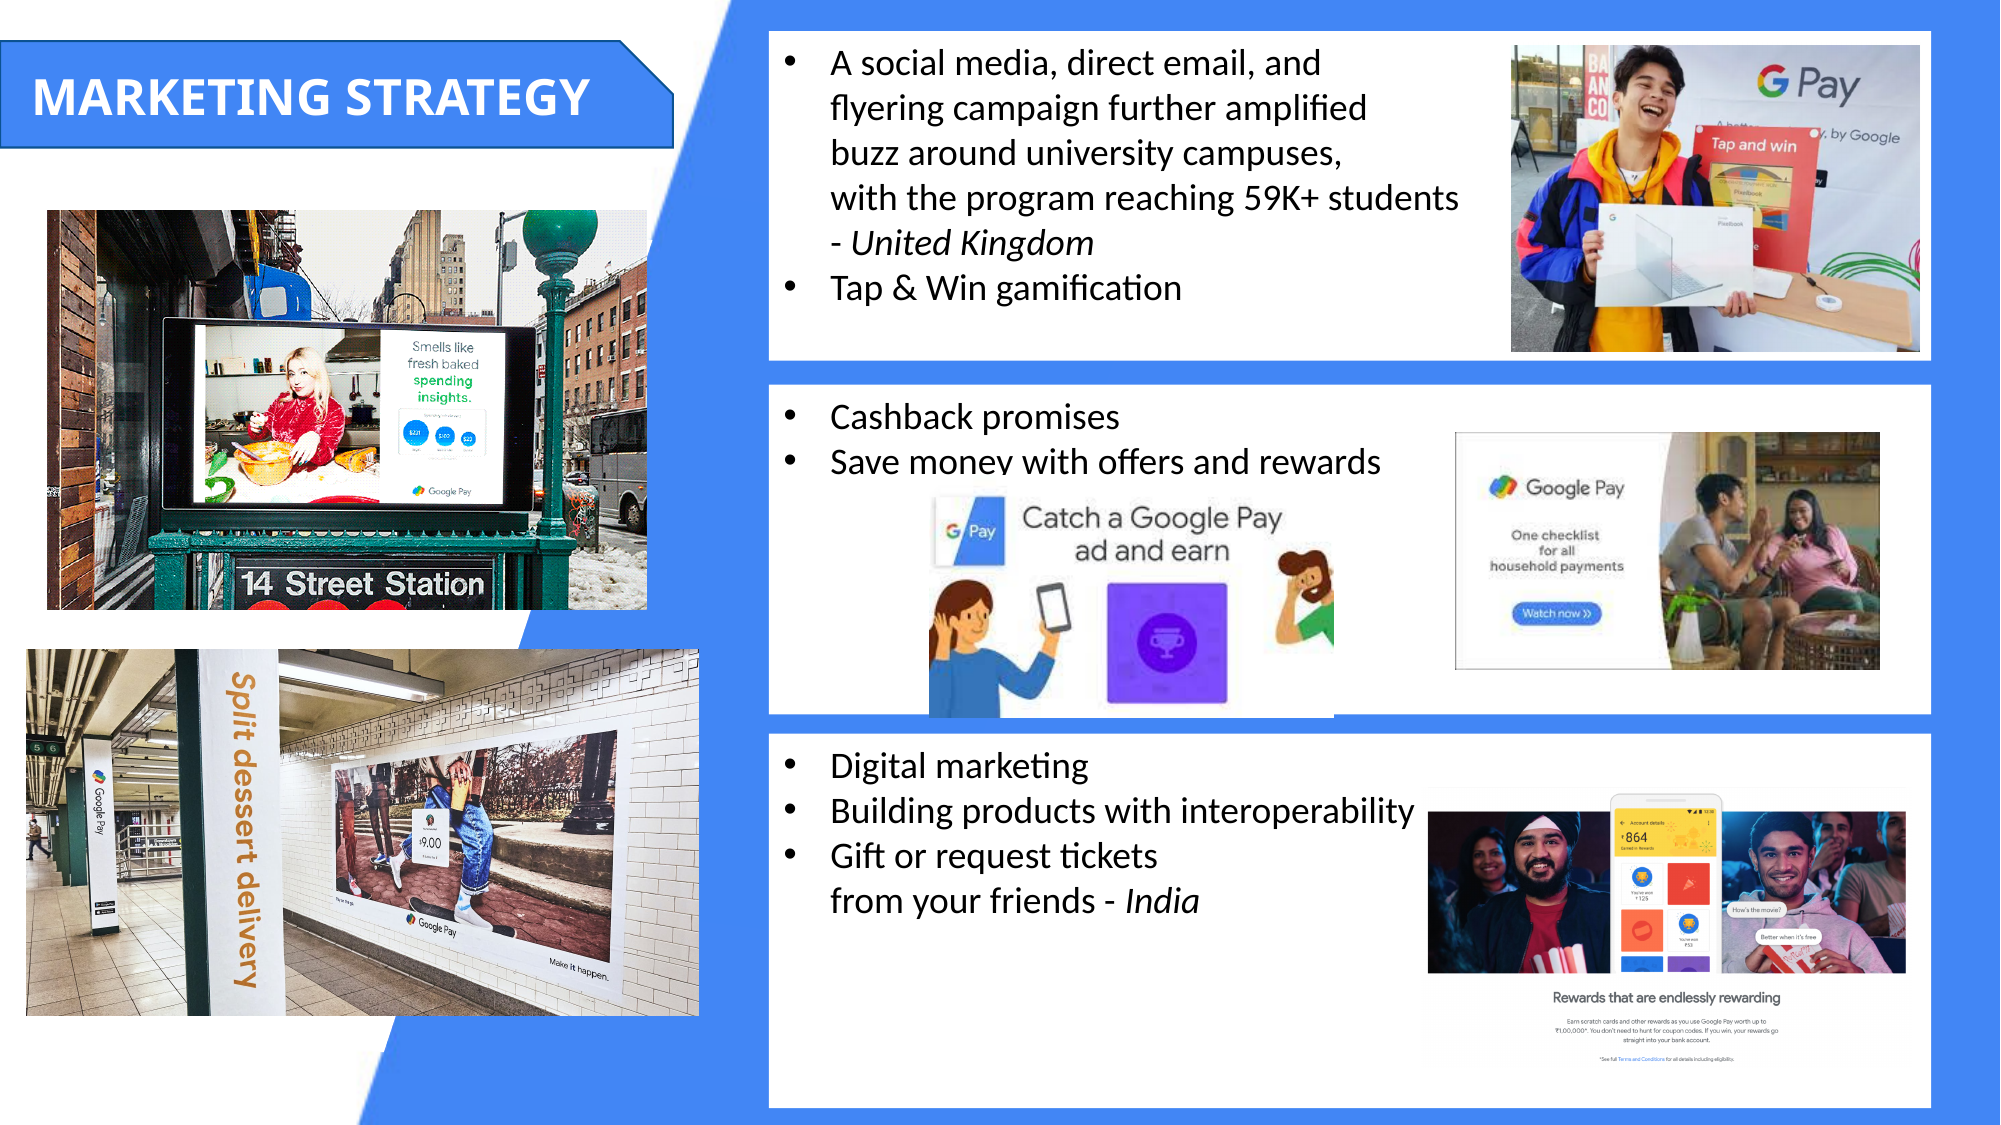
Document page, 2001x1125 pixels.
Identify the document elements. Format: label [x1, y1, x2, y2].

text_box [768, 384, 1932, 718]
text_box [39, 207, 1111, 1040]
picture [0, 0, 2000, 1125]
